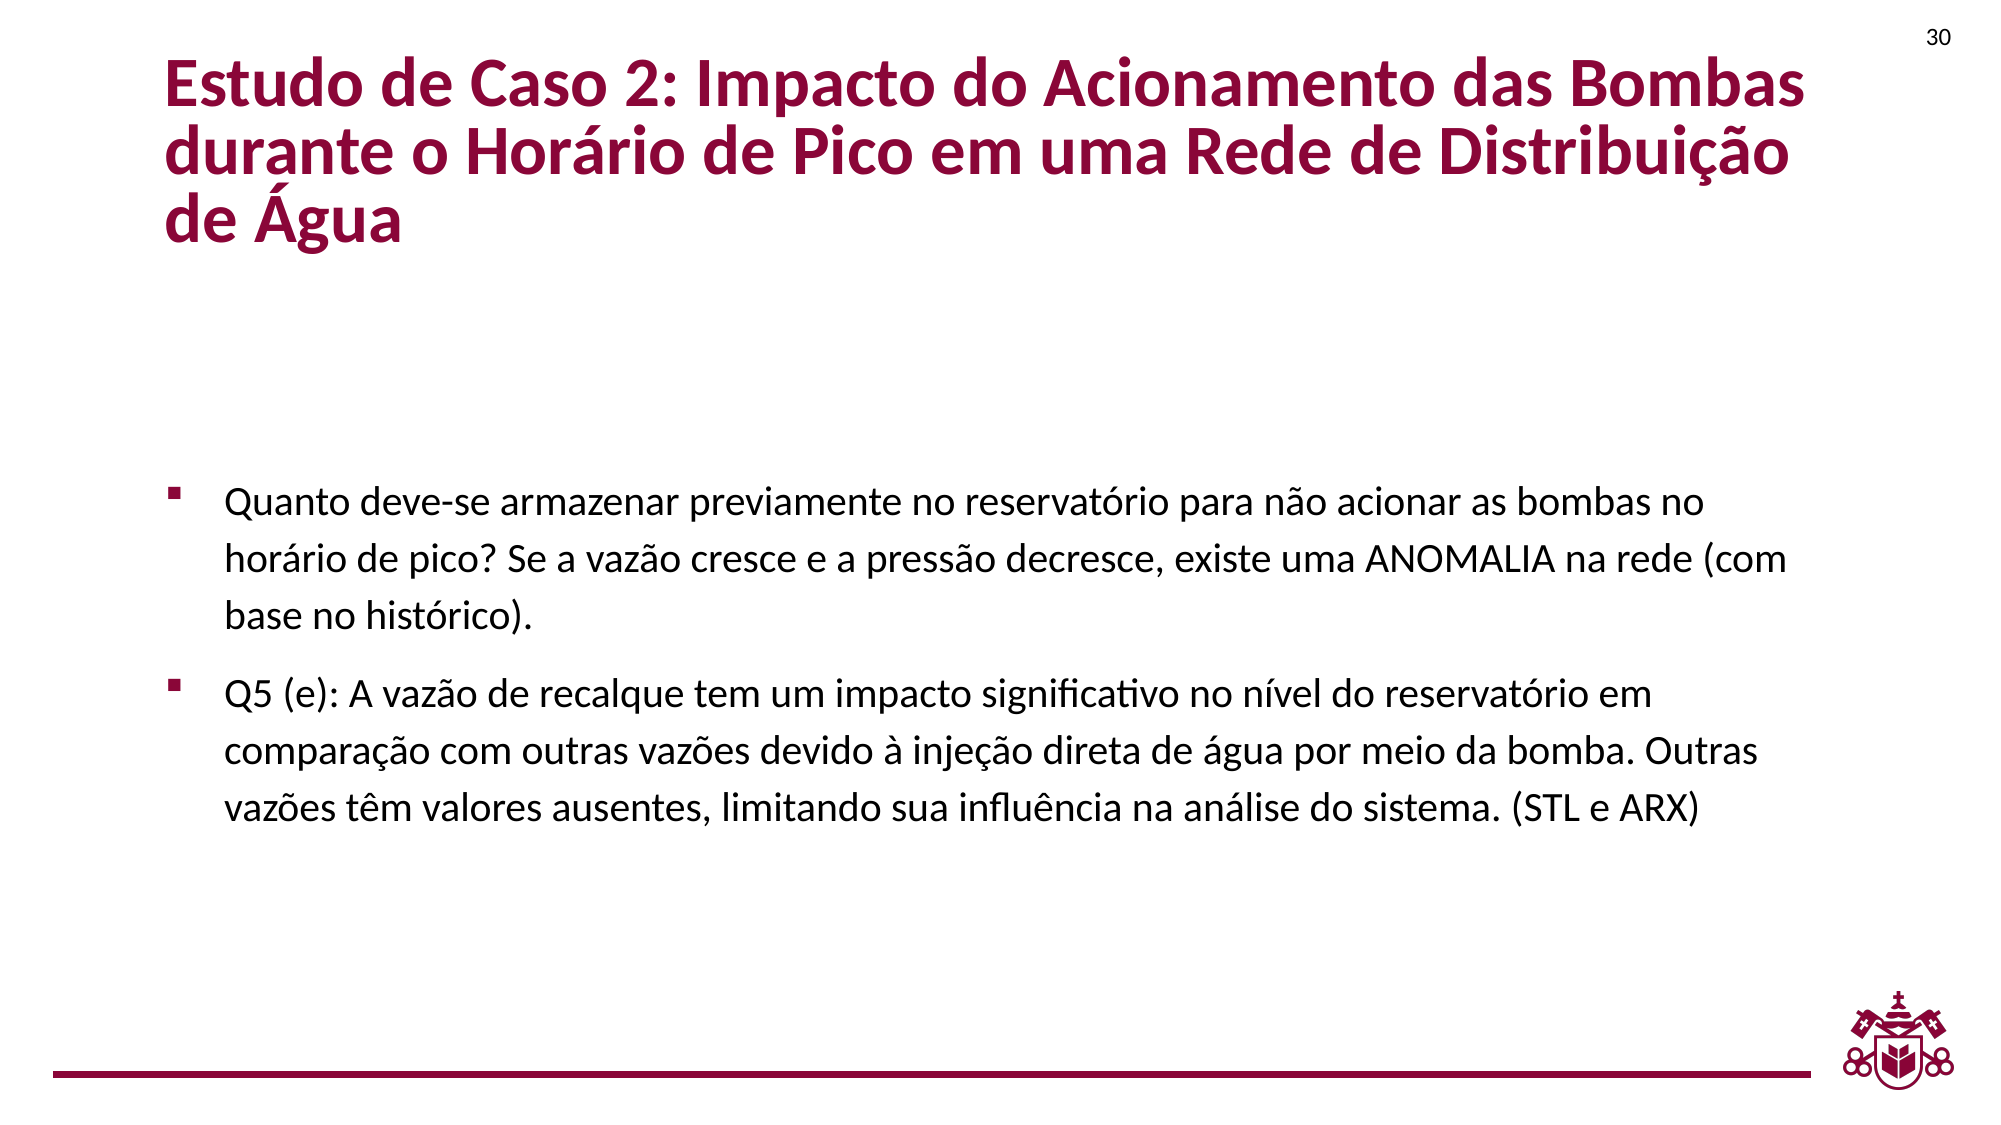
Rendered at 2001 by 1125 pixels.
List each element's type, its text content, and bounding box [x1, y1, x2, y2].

picture [1843, 991, 1954, 1090]
list Quanto deve-se armazenar previamente no reservatório para não acionar as bombas no horário de pico? Se a vazão cresce e a pressão decresce, existe uma ANOMALIA na rede (com base no histórico). Q5 (e): A vazão de recalque tem um impacto significativo no nível do reservatório em comparação com outras vazões devido à injeção direta de água por meio da bomba. Outras vazões têm valores ausentes, limitando sua influência na análise do sistema. (STL e ARX) [149, 264, 1851, 1034]
list Estudo de Caso 2: Impacto do Acionamento das Bombas durante o Horário de Pico em uma Rede de Distribuição de Água [149, 117, 1851, 264]
slide_number 30 [1516, 5, 1967, 66]
